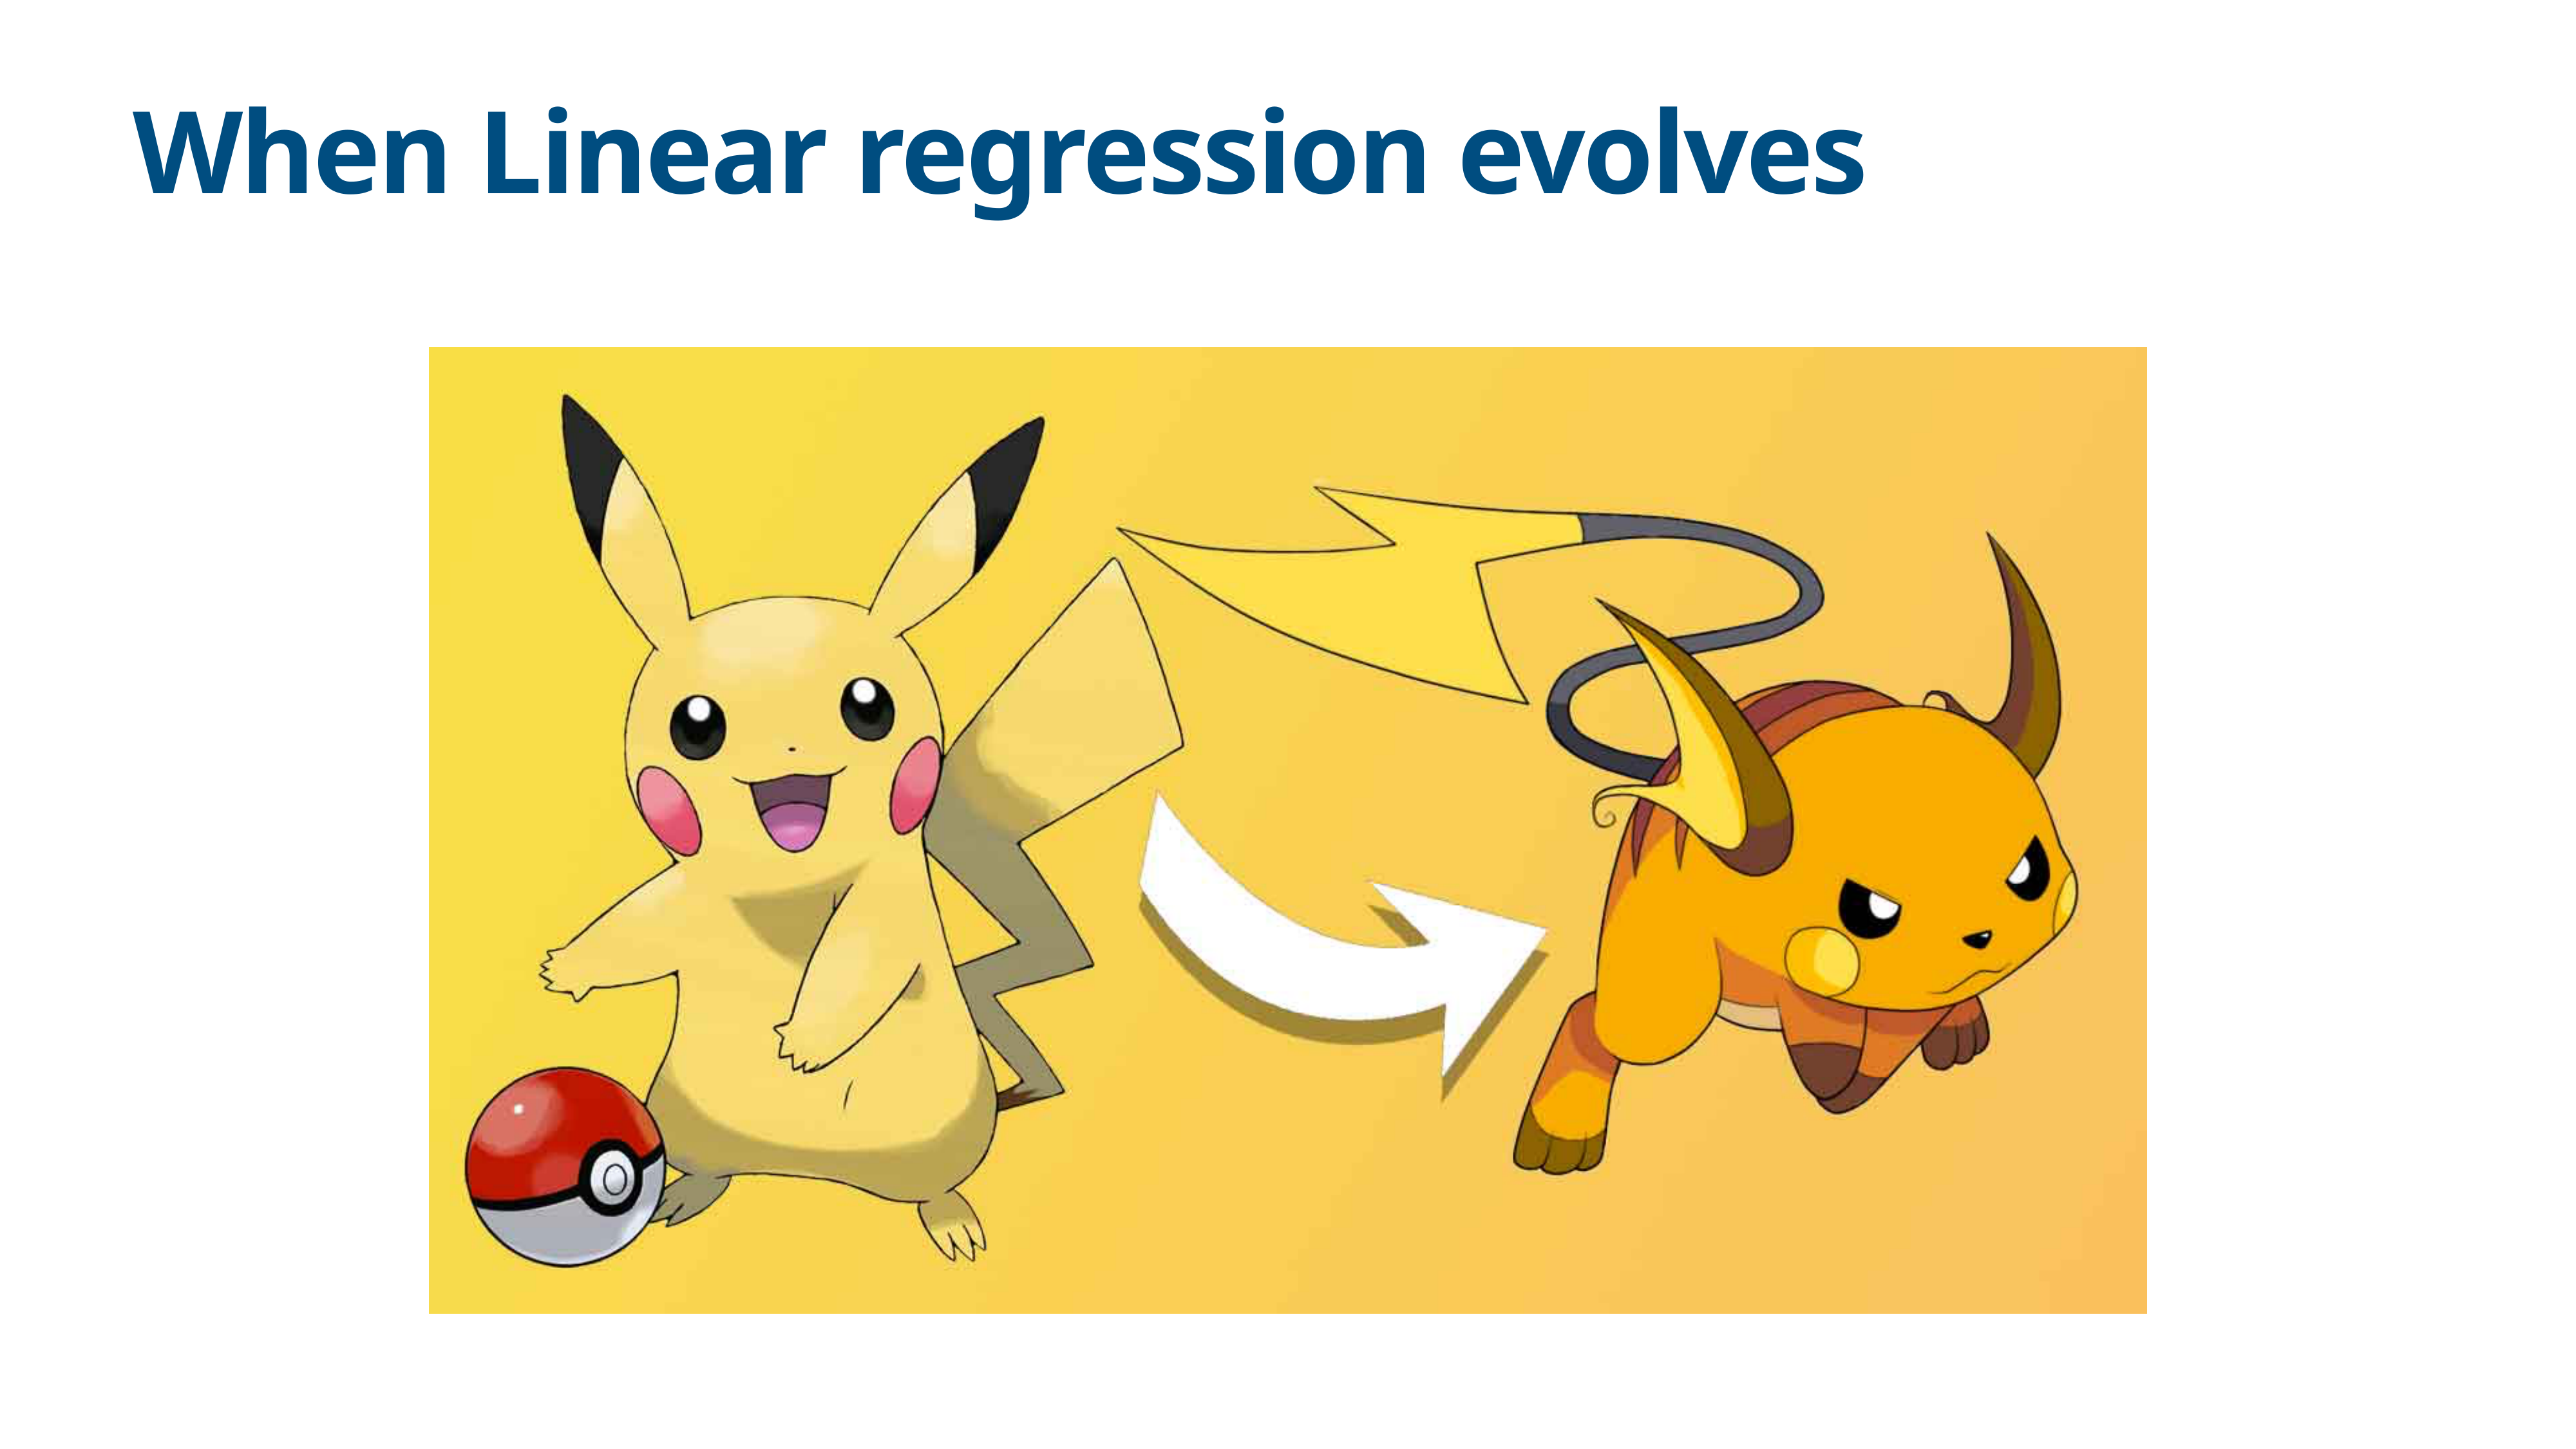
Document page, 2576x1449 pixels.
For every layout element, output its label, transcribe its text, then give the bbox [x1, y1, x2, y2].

picture [429, 347, 2147, 1314]
title When Linear regression evolves [127, 100, 2449, 252]
